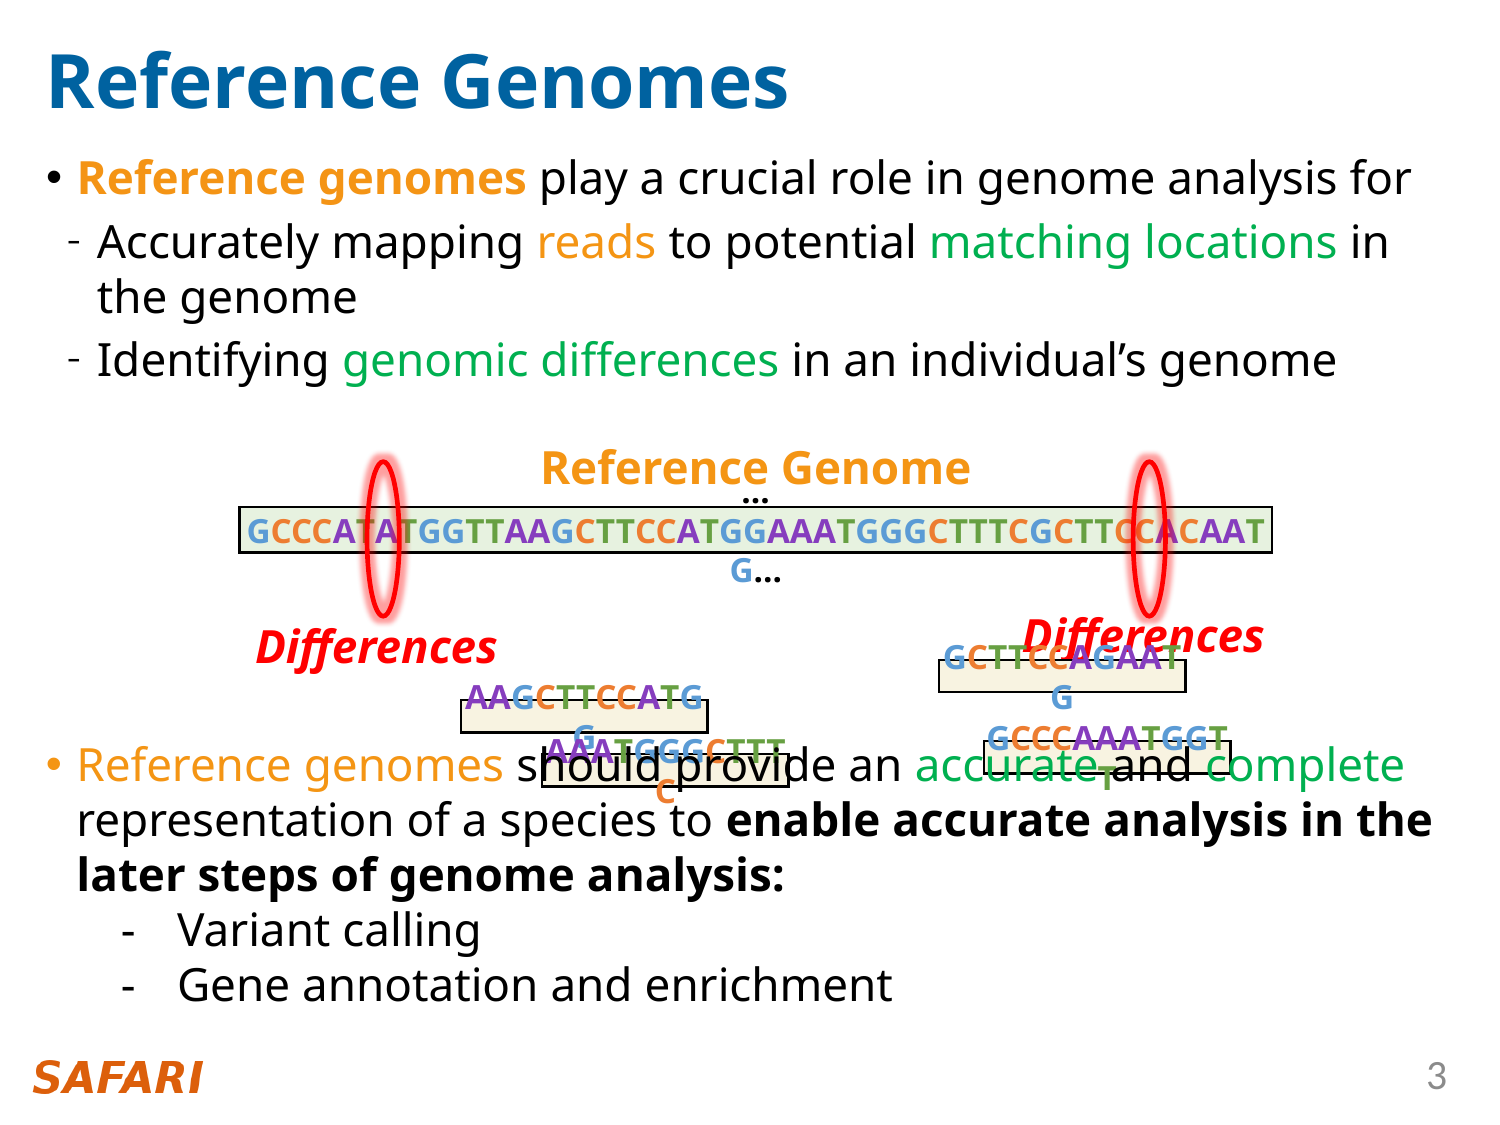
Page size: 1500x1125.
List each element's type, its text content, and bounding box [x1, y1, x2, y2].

text_box Differences [1006, 599, 1296, 670]
text_box AAGCTTCCATGG [460, 699, 708, 728]
text_box …GCCCATATGGTTAAGCTTCCATGGAAATGGGCTTTCGCTTCCACAATG… [408, 506, 1124, 553]
picture [31, 1051, 209, 1104]
text_box GCTTCCAGAATG [938, 659, 1186, 693]
text_box …GCCCATATGGTTAAGCTTCCATGGAAATGGGCTTTCGCTTCCACAATG… [1174, 506, 1273, 553]
text_box Reference Genome [525, 431, 987, 502]
text_box …GCCCATATGGTTAAGCTTCCATGGAAATGGGCTTTCGCTTCCACAATG… [239, 506, 358, 553]
text_box Reference genomes should provide an accurate and complete representation of a species to enable accurate analysis in the later steps of genome analysis: Variant calling Gene annotation and enrichment [31, 728, 1456, 1019]
text_box Differences [240, 610, 530, 681]
text_box [365, 460, 401, 618]
title Reference Genomes [31, 15, 1475, 141]
list Reference genomes play a crucial role in genome analysis for Accurately mapping reads to potential matching locations in the genome Identifying genomic differences in an individual’s genome [31, 141, 1487, 388]
text_box [1132, 460, 1167, 618]
